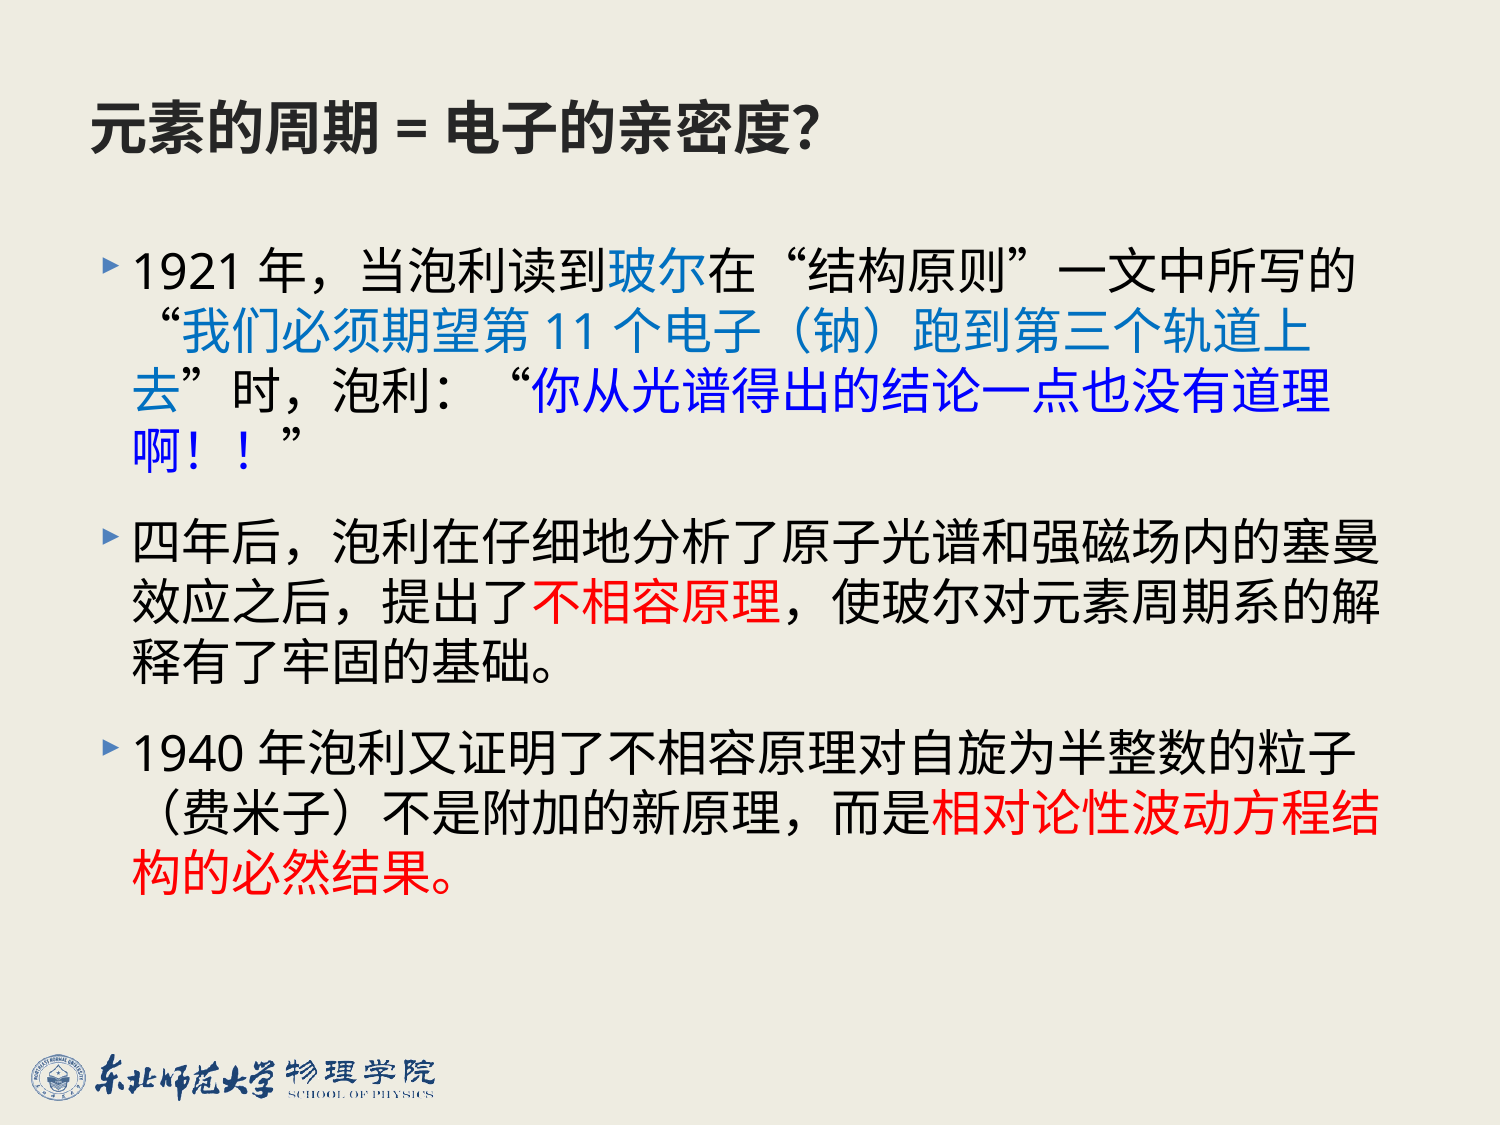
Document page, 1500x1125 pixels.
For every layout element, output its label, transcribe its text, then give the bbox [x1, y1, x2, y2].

picture [20, 1054, 440, 1101]
title 元素的周期=电子的亲密度？ [75, 45, 1425, 209]
list 1921年，当泡利读到玻尔在“结构原则”一文中所写的“我们必须期望第11个电子（钠）跑到第三个轨道上去”时，泡利：“你从光谱得出的结论一点也没有道理啊！！” 四年后，泡利在仔细地分析了原子光谱和强磁场内的塞曼效应之后，提出了不相容原理，使玻尔对元素周期系的解释有了牢固的基础。 1940年泡利又证明了不相容原理对自旋为半整数的粒子（费米子）不是附加的新原理，而是相对论性波动方程结构的必然结果。 [71, 231, 1422, 975]
